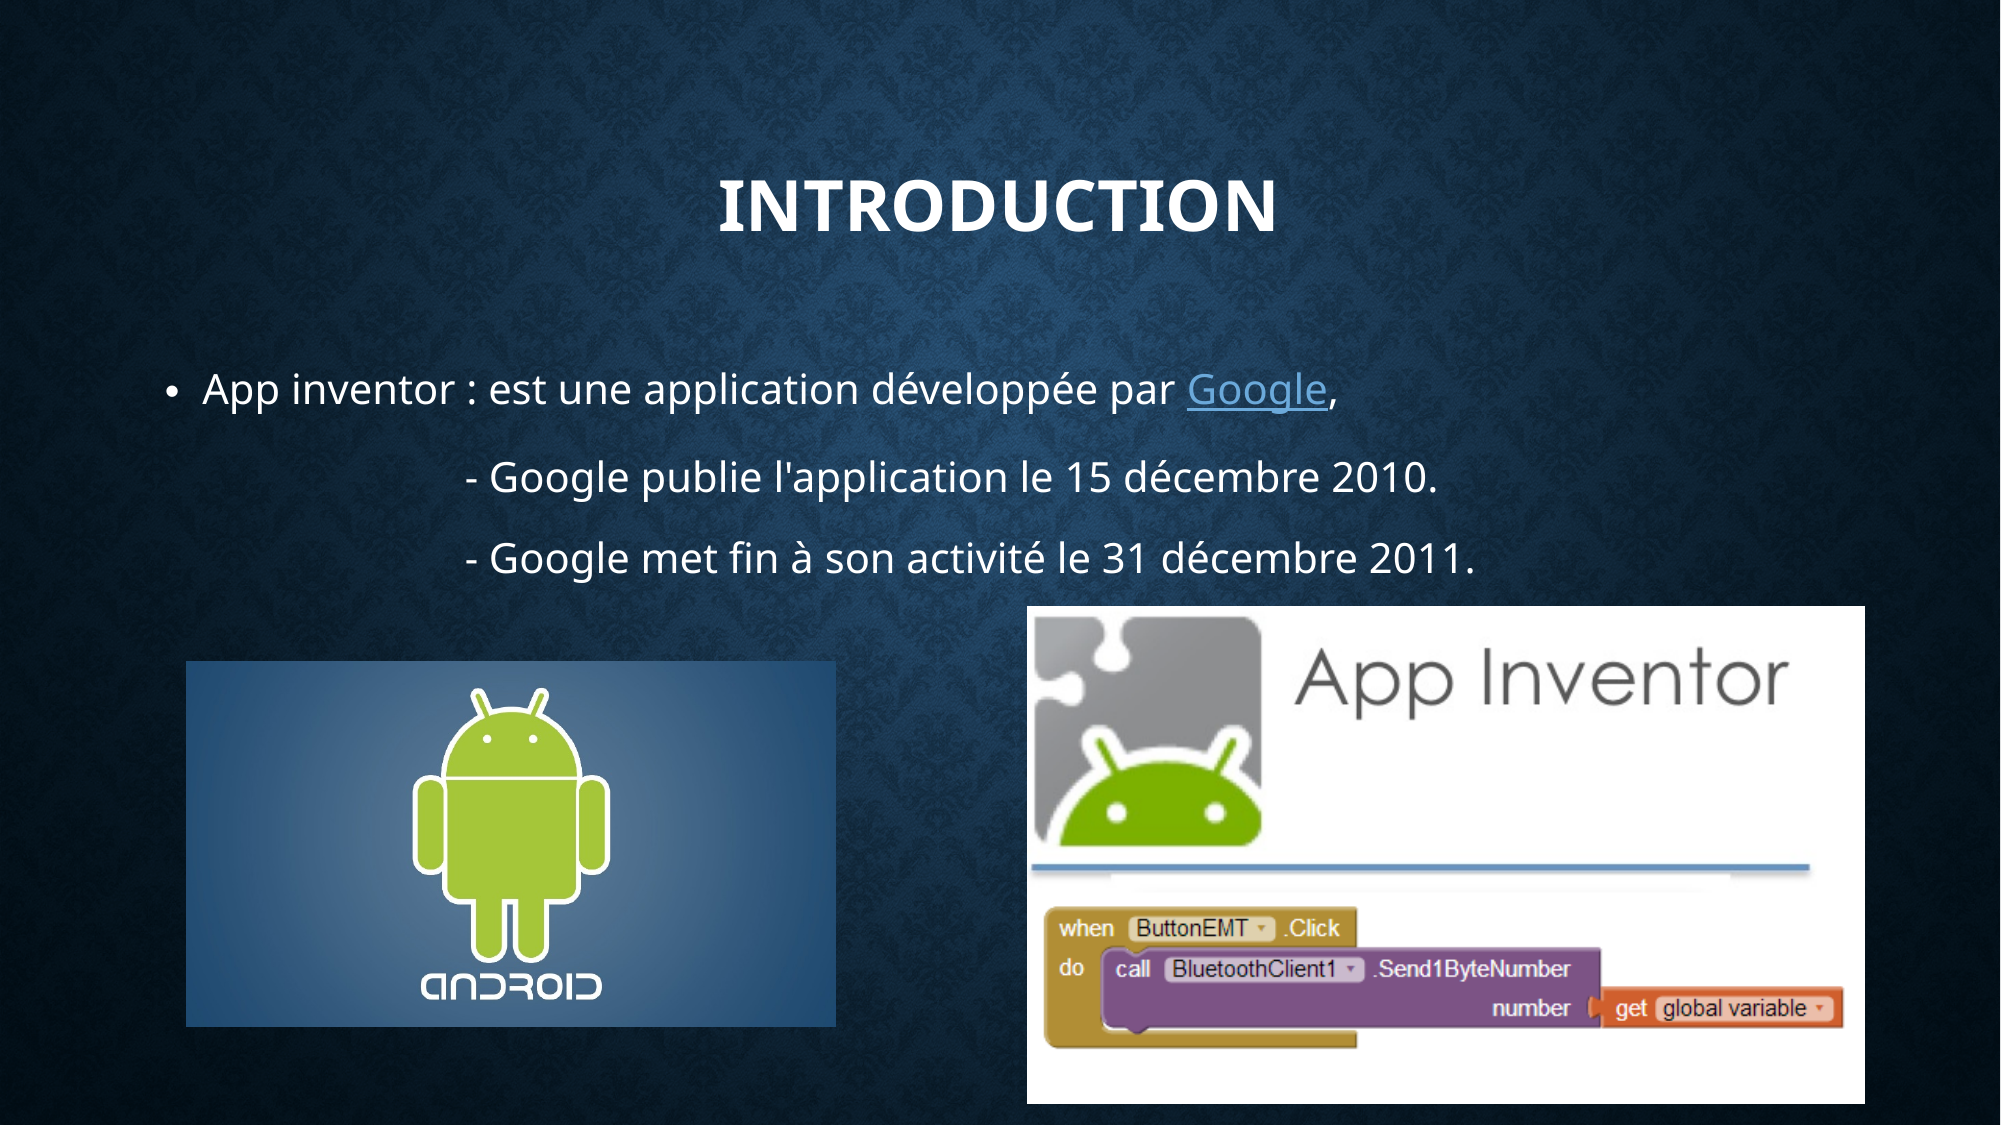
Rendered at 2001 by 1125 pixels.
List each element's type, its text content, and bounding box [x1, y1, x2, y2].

picture [1026, 605, 1866, 1104]
picture [185, 660, 837, 1028]
title introduction [149, 99, 1849, 318]
list App inventor : est une application développée par Google, - Google publie l'application le 15 décembre 2010. - Google met fin à son activité le 31 décembre 2011. [149, 343, 1849, 950]
